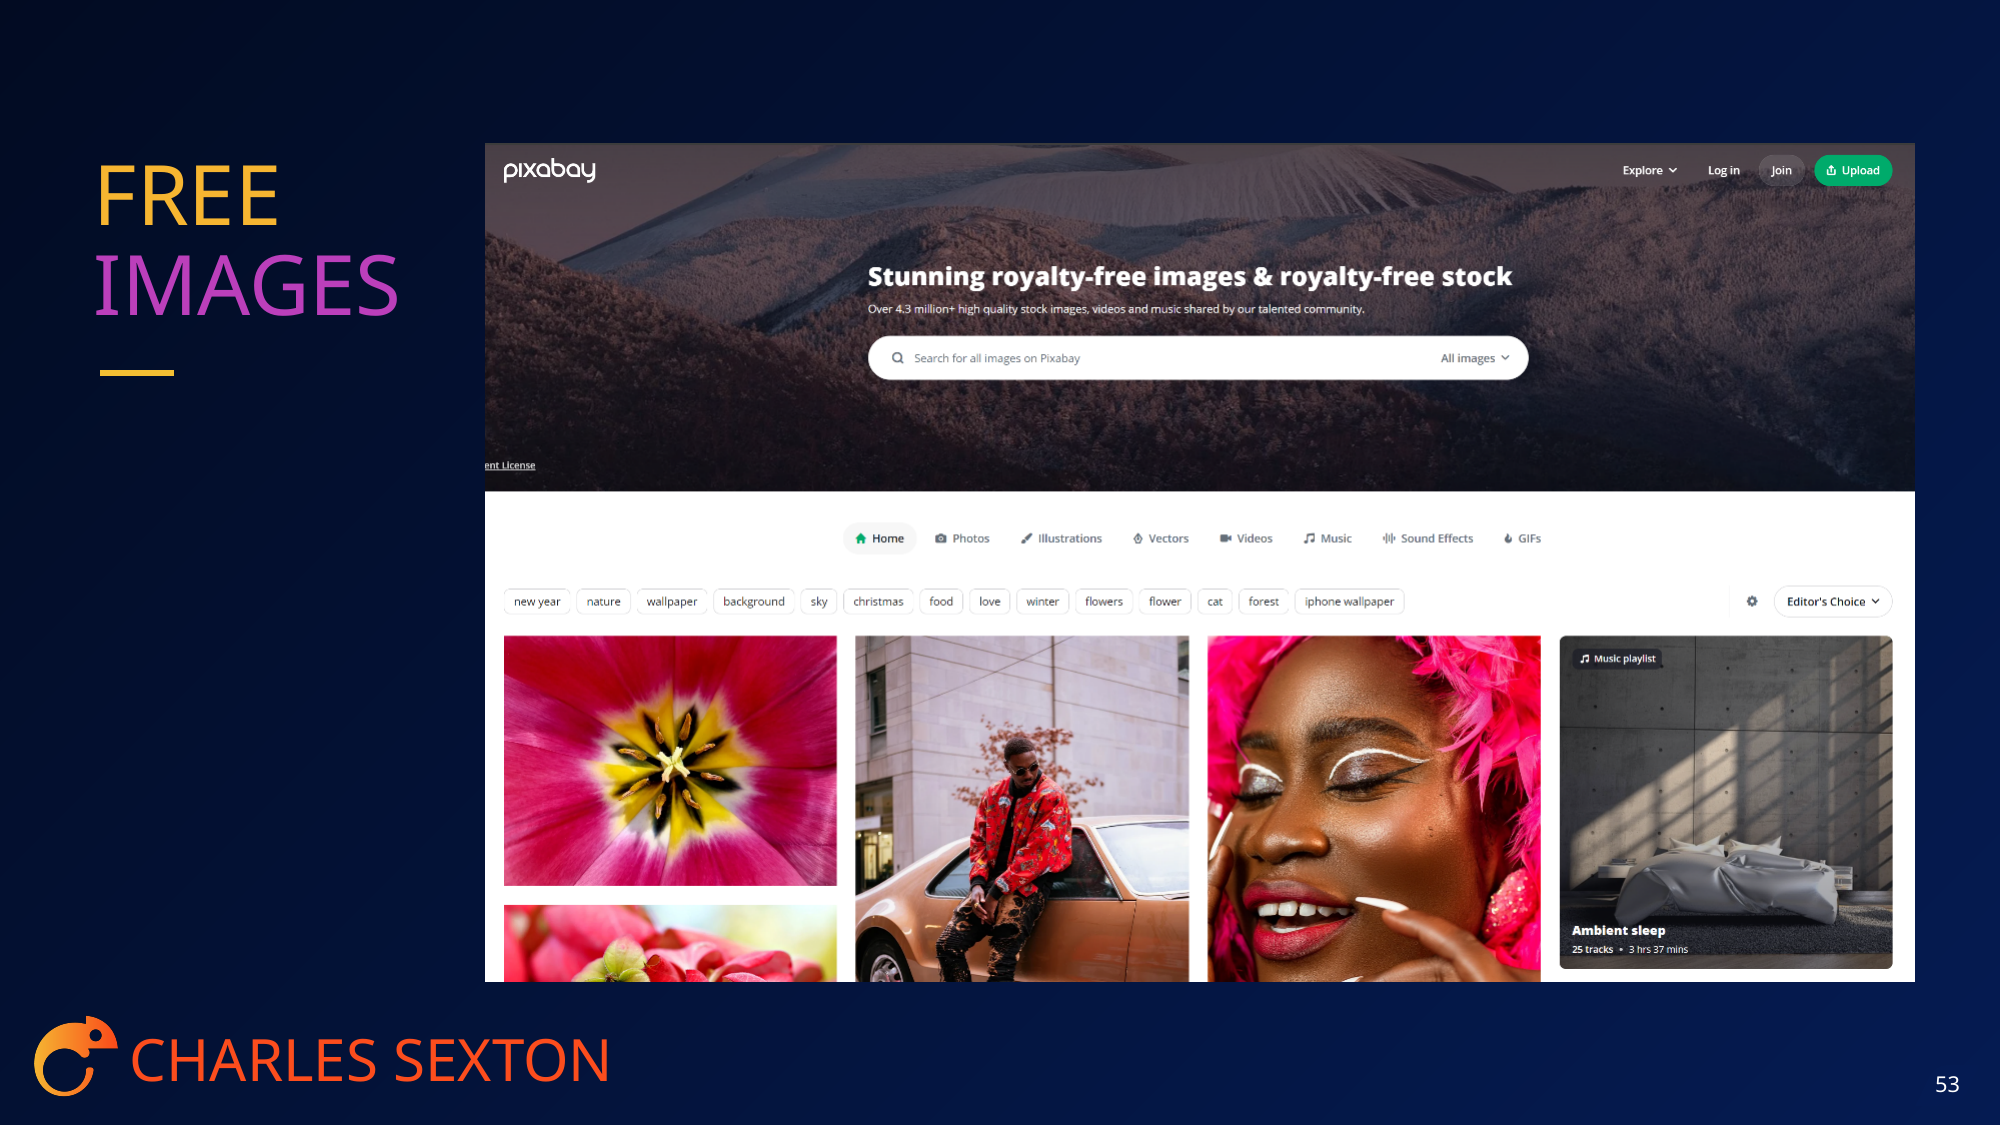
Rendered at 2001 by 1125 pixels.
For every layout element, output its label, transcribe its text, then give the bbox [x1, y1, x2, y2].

text_box CHARLES SEXTON [115, 1015, 629, 1100]
title FREE IMAGES [78, 117, 1098, 370]
slide_number 53 [1904, 1055, 1991, 1116]
picture [33, 1015, 119, 1097]
picture [485, 143, 1915, 982]
